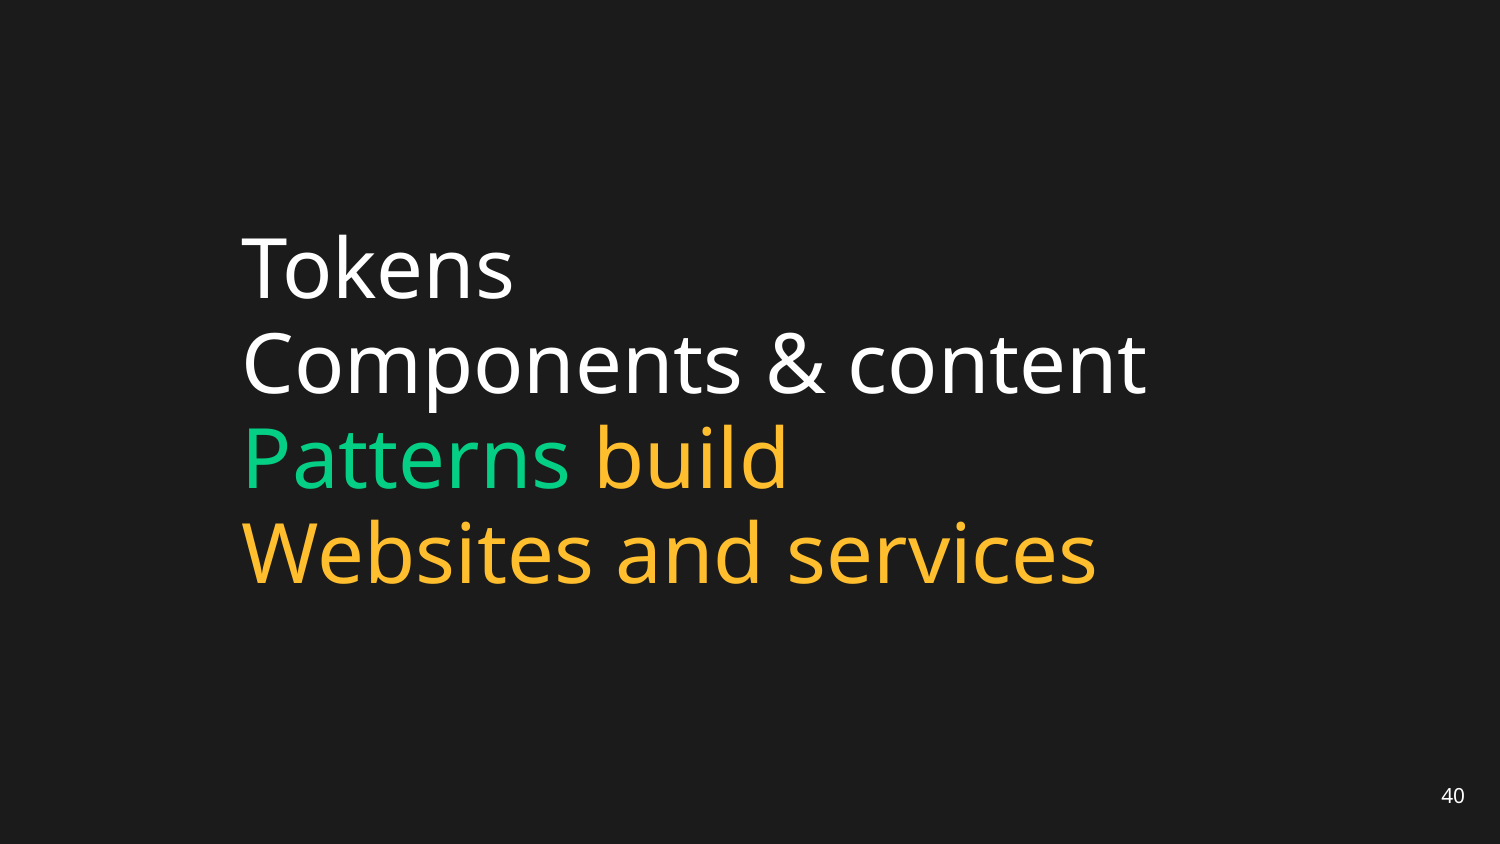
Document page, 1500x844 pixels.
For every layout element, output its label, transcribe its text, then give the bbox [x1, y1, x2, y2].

slide_number 40 [1389, 764, 1480, 830]
title Tokens Components & content Patterns build Websites and services [226, 72, 1449, 753]
